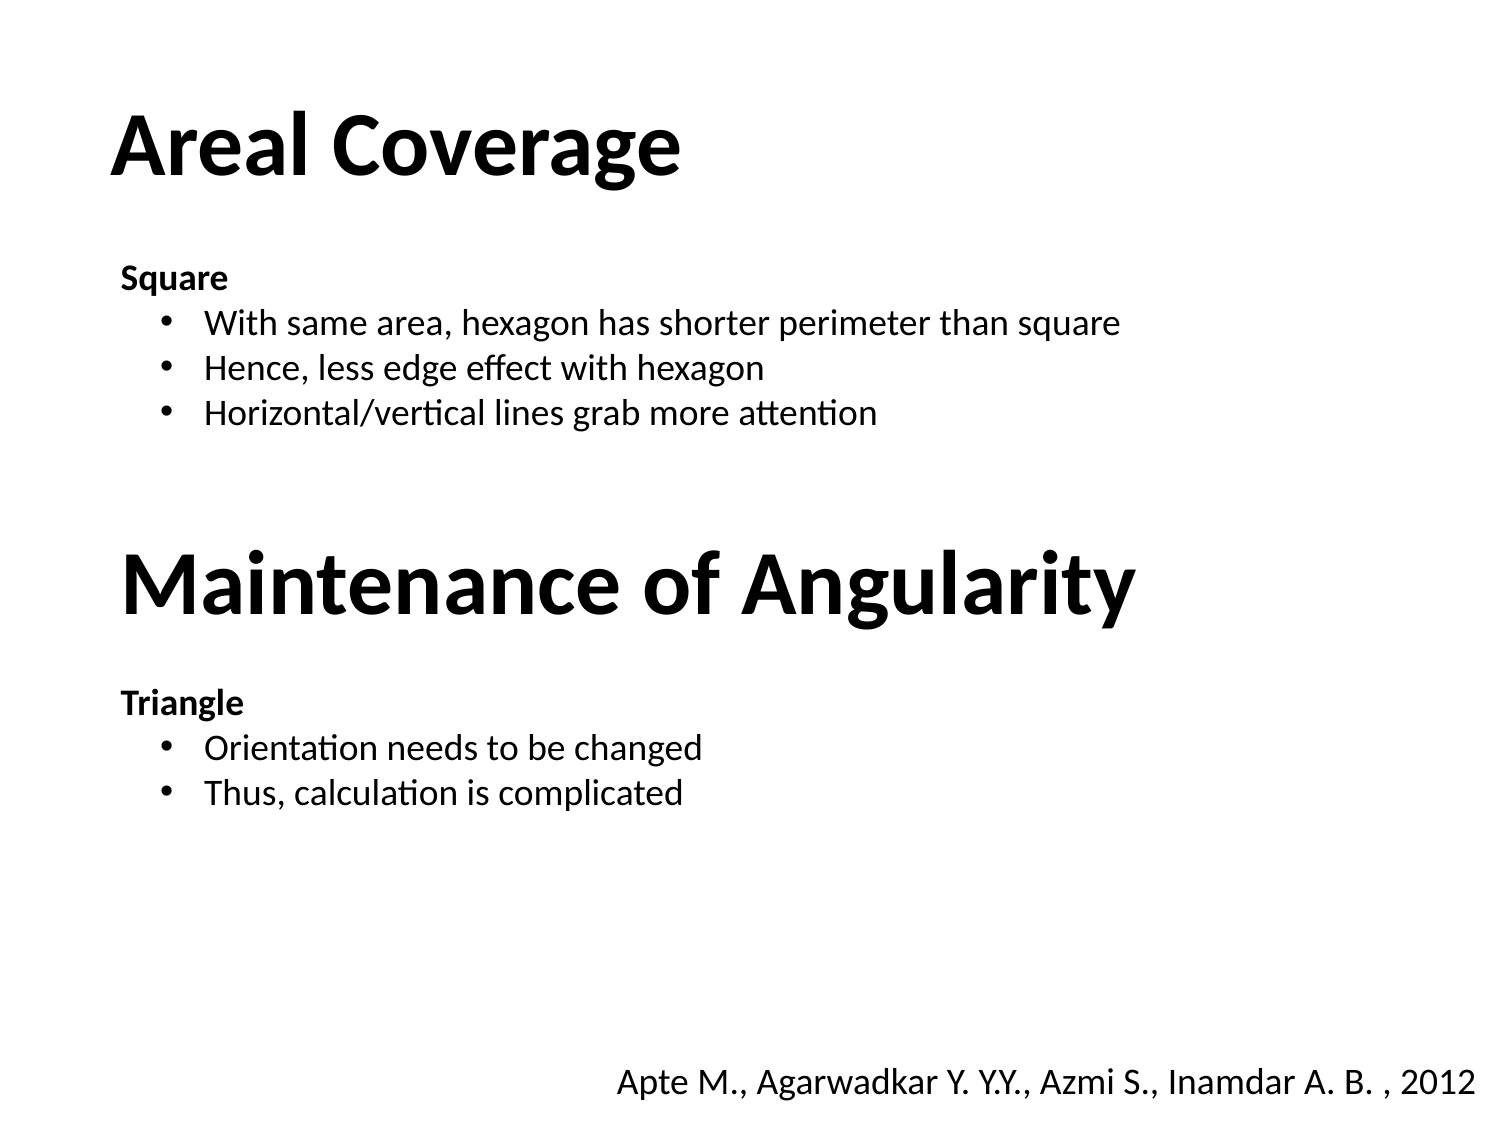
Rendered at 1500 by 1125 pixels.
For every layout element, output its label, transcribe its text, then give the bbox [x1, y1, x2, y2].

list [75, 262, 1425, 1005]
text_box Apte M., Agarwadkar Y. Y.Y., Azmi S., Inamdar A. B. , 2012 [602, 1049, 1500, 1125]
title Areal Coverage [75, 45, 1425, 233]
text_box Square With same area, hexagon has shorter perimeter than square Hence, less edge effect with hexagon Horizontal/vertical lines grab more attention Maintenance of Angularity Triangle Orientation needs to be changed Thus, calculation is complicated [105, 245, 1191, 866]
